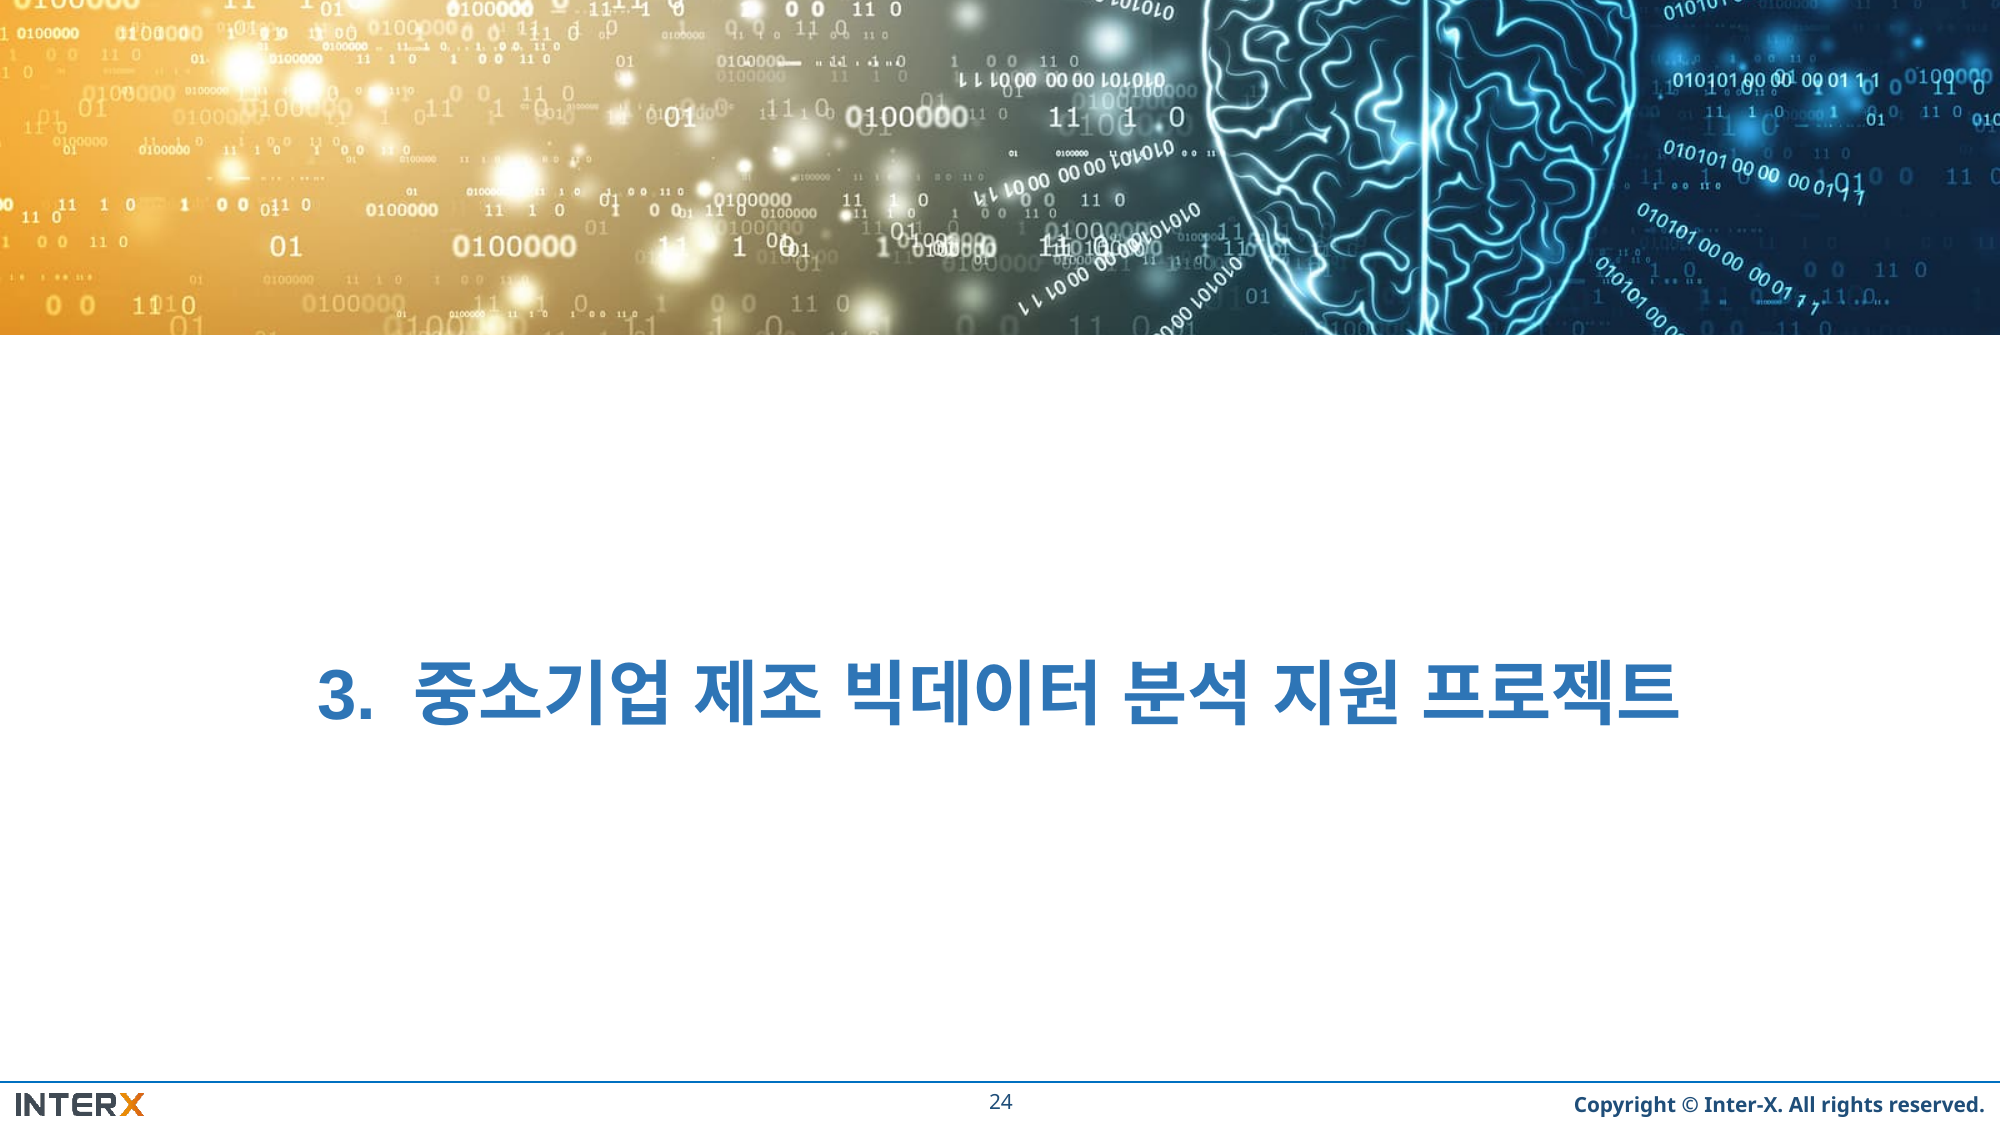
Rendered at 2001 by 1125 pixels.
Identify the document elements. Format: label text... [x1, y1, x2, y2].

text_box 3. 중소기업 제조 빅데이터 분석 지원 프로젝트 [302, 640, 1698, 741]
picture [16, 1093, 144, 1116]
picture [0, 0, 2000, 335]
